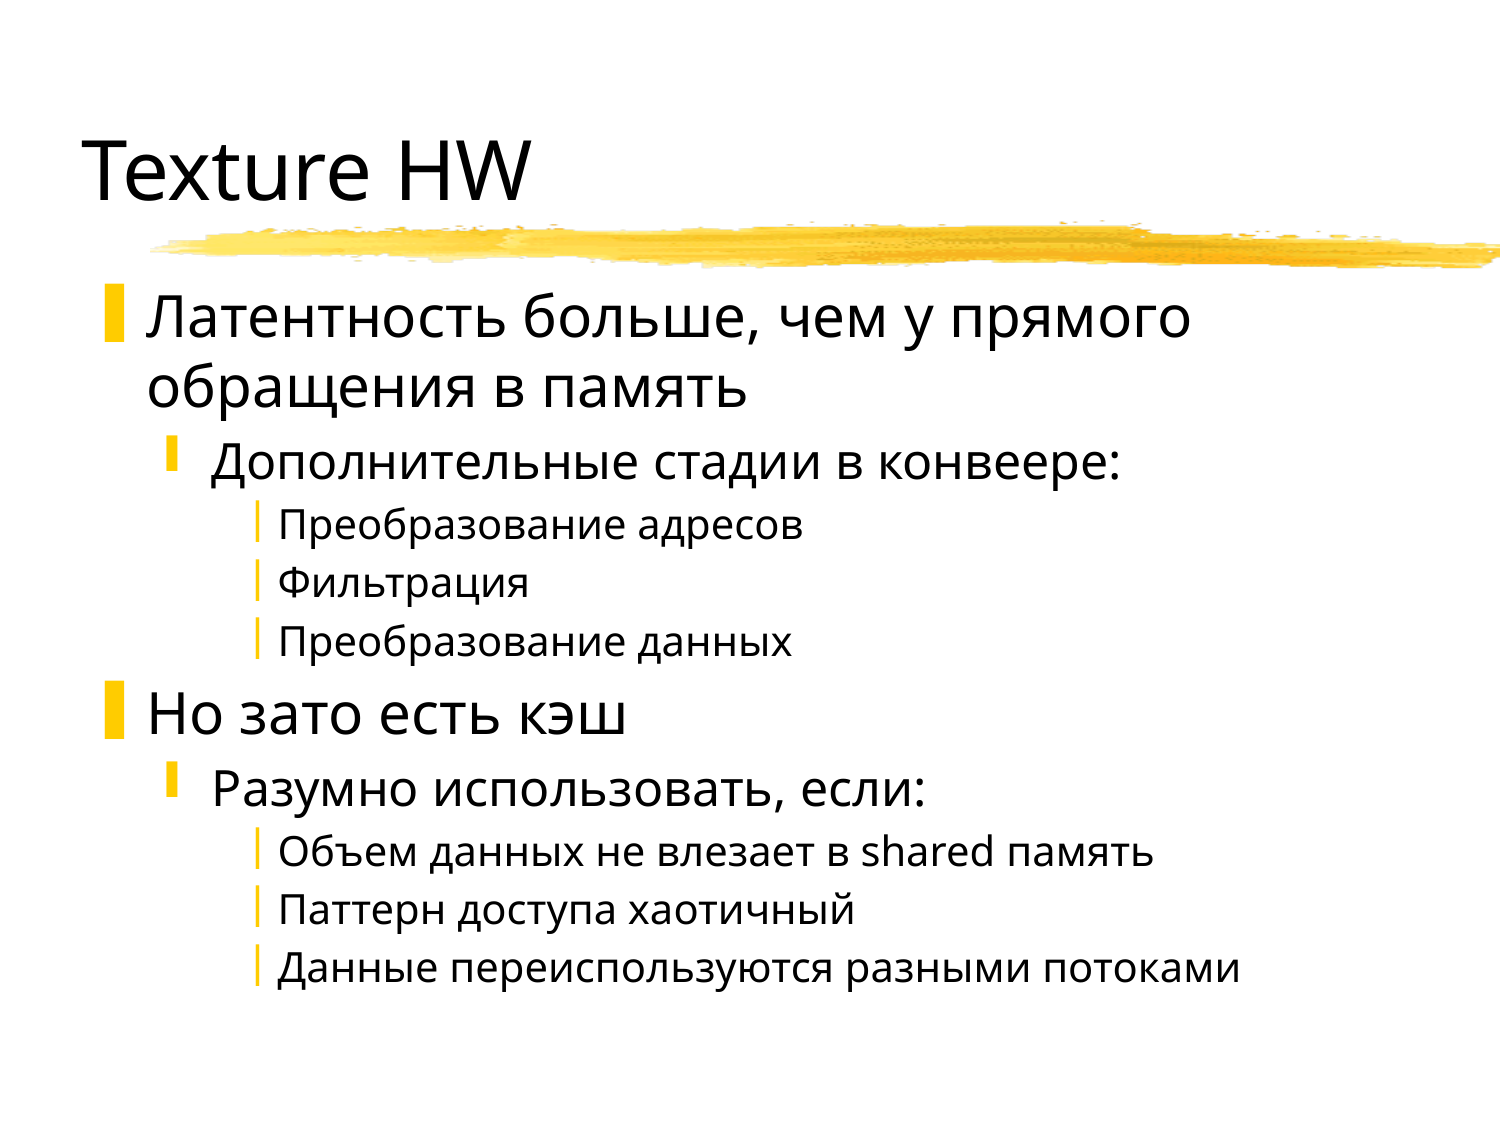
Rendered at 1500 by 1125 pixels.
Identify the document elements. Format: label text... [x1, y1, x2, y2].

title Texture HW [66, 37, 1342, 226]
list Латентность больше, чем у прямого обращения в память Дополнительные стадии в конвеере: Преобразование адресов Фильтрация Преобразование данных Но зато есть кэш Разумно использовать, если: Объем данных не влезает в shared память Паттерн доступа хаотичный Данные переиспользуются разными потоками [74, 271, 1413, 1013]
picture [150, 215, 1500, 279]
